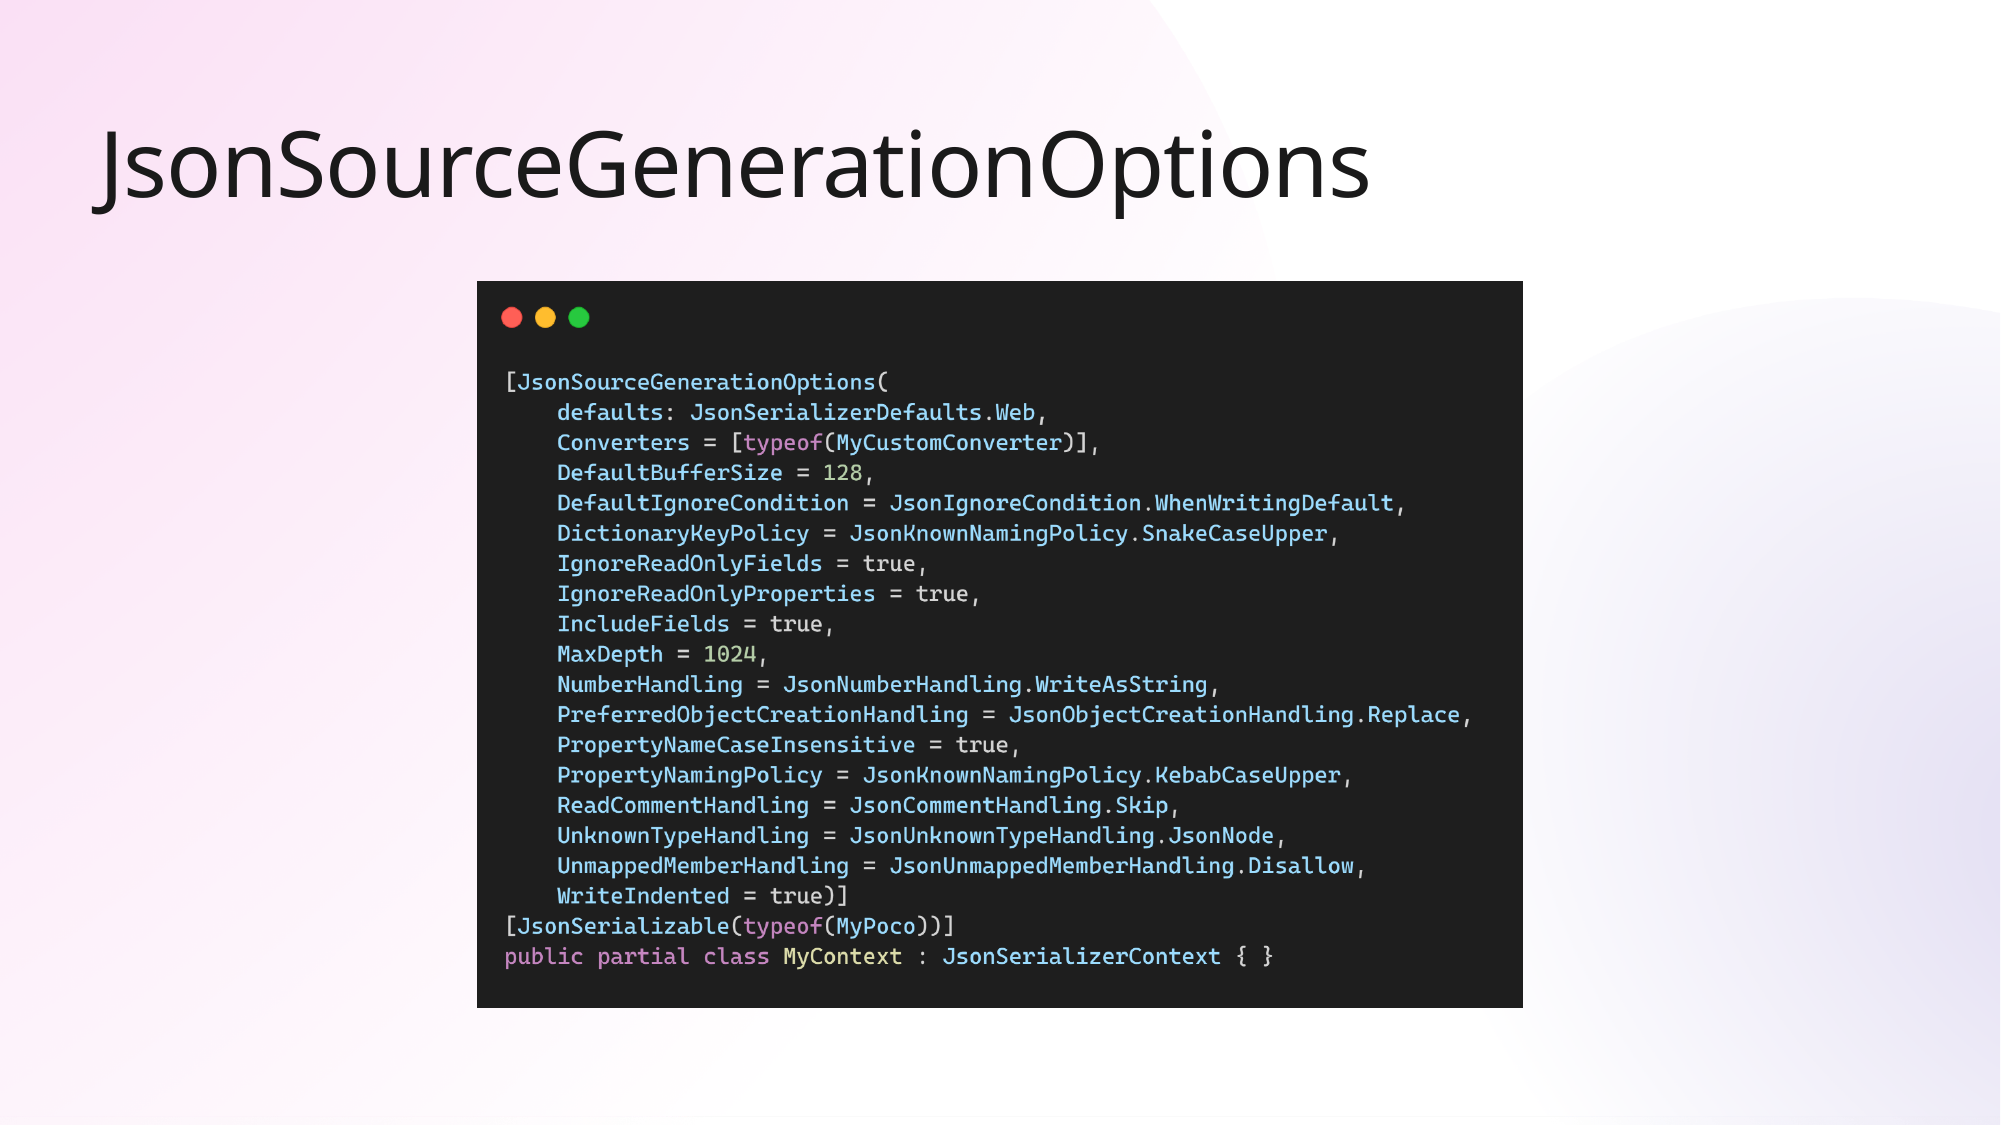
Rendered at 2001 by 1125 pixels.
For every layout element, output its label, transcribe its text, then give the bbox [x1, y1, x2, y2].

title JsonSourceGenerationOptions [99, 99, 1900, 235]
picture [0, 0, 2001, 1125]
